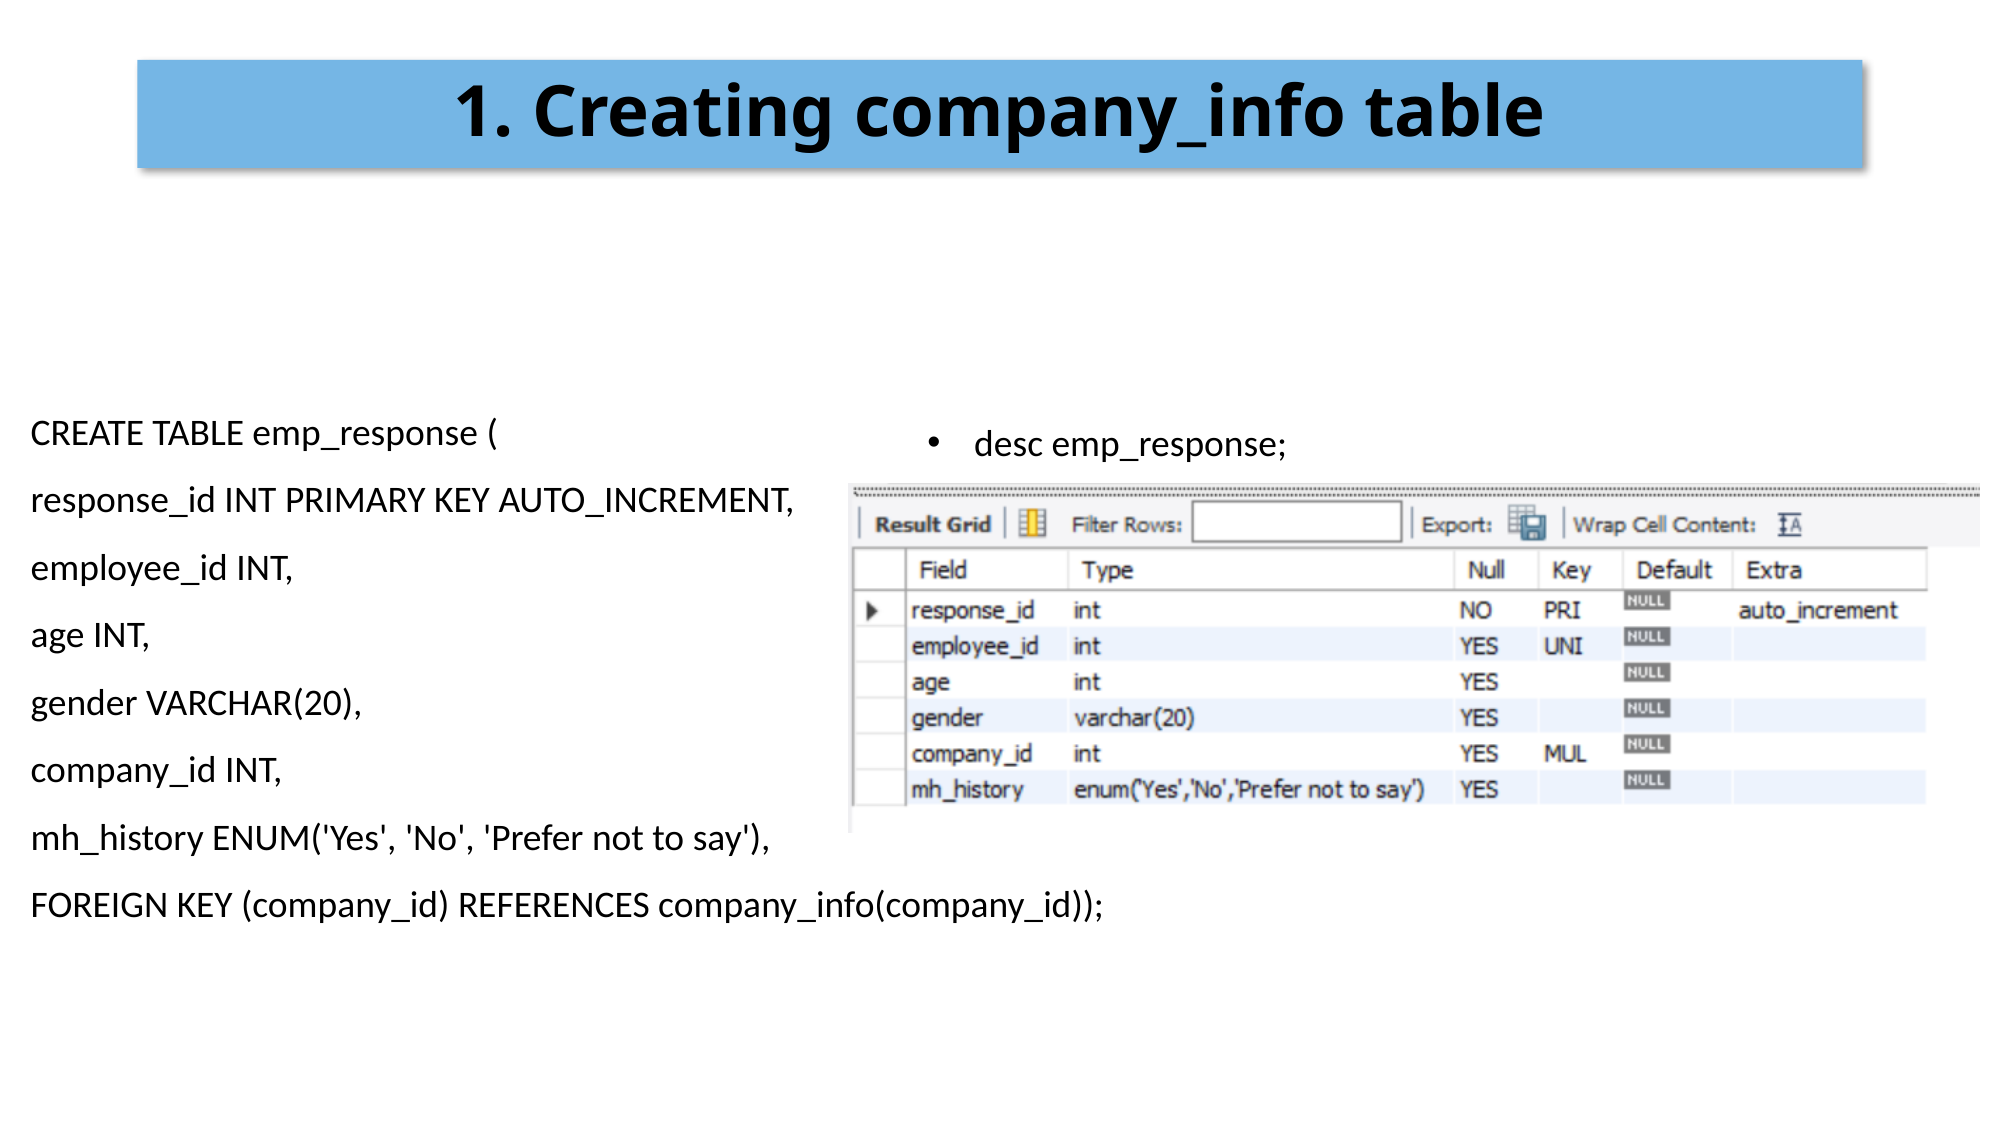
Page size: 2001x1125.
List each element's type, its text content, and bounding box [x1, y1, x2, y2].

title 1. Creating company_info table [137, 59, 1863, 168]
text_box desc emp_response; [912, 411, 1303, 472]
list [848, 483, 1980, 834]
text_box CREATE TABLE emp_response ( response_id INT PRIMARY KEY AUTO_INCREMENT, employee_id INT, age INT, gender VARCHAR(20), company_id INT, mh_history ENUM('Yes', 'No', 'Prefer not to say'), FOREIGN KEY (company_id) REFERENCES company_info(company_id)); [15, 377, 1182, 933]
